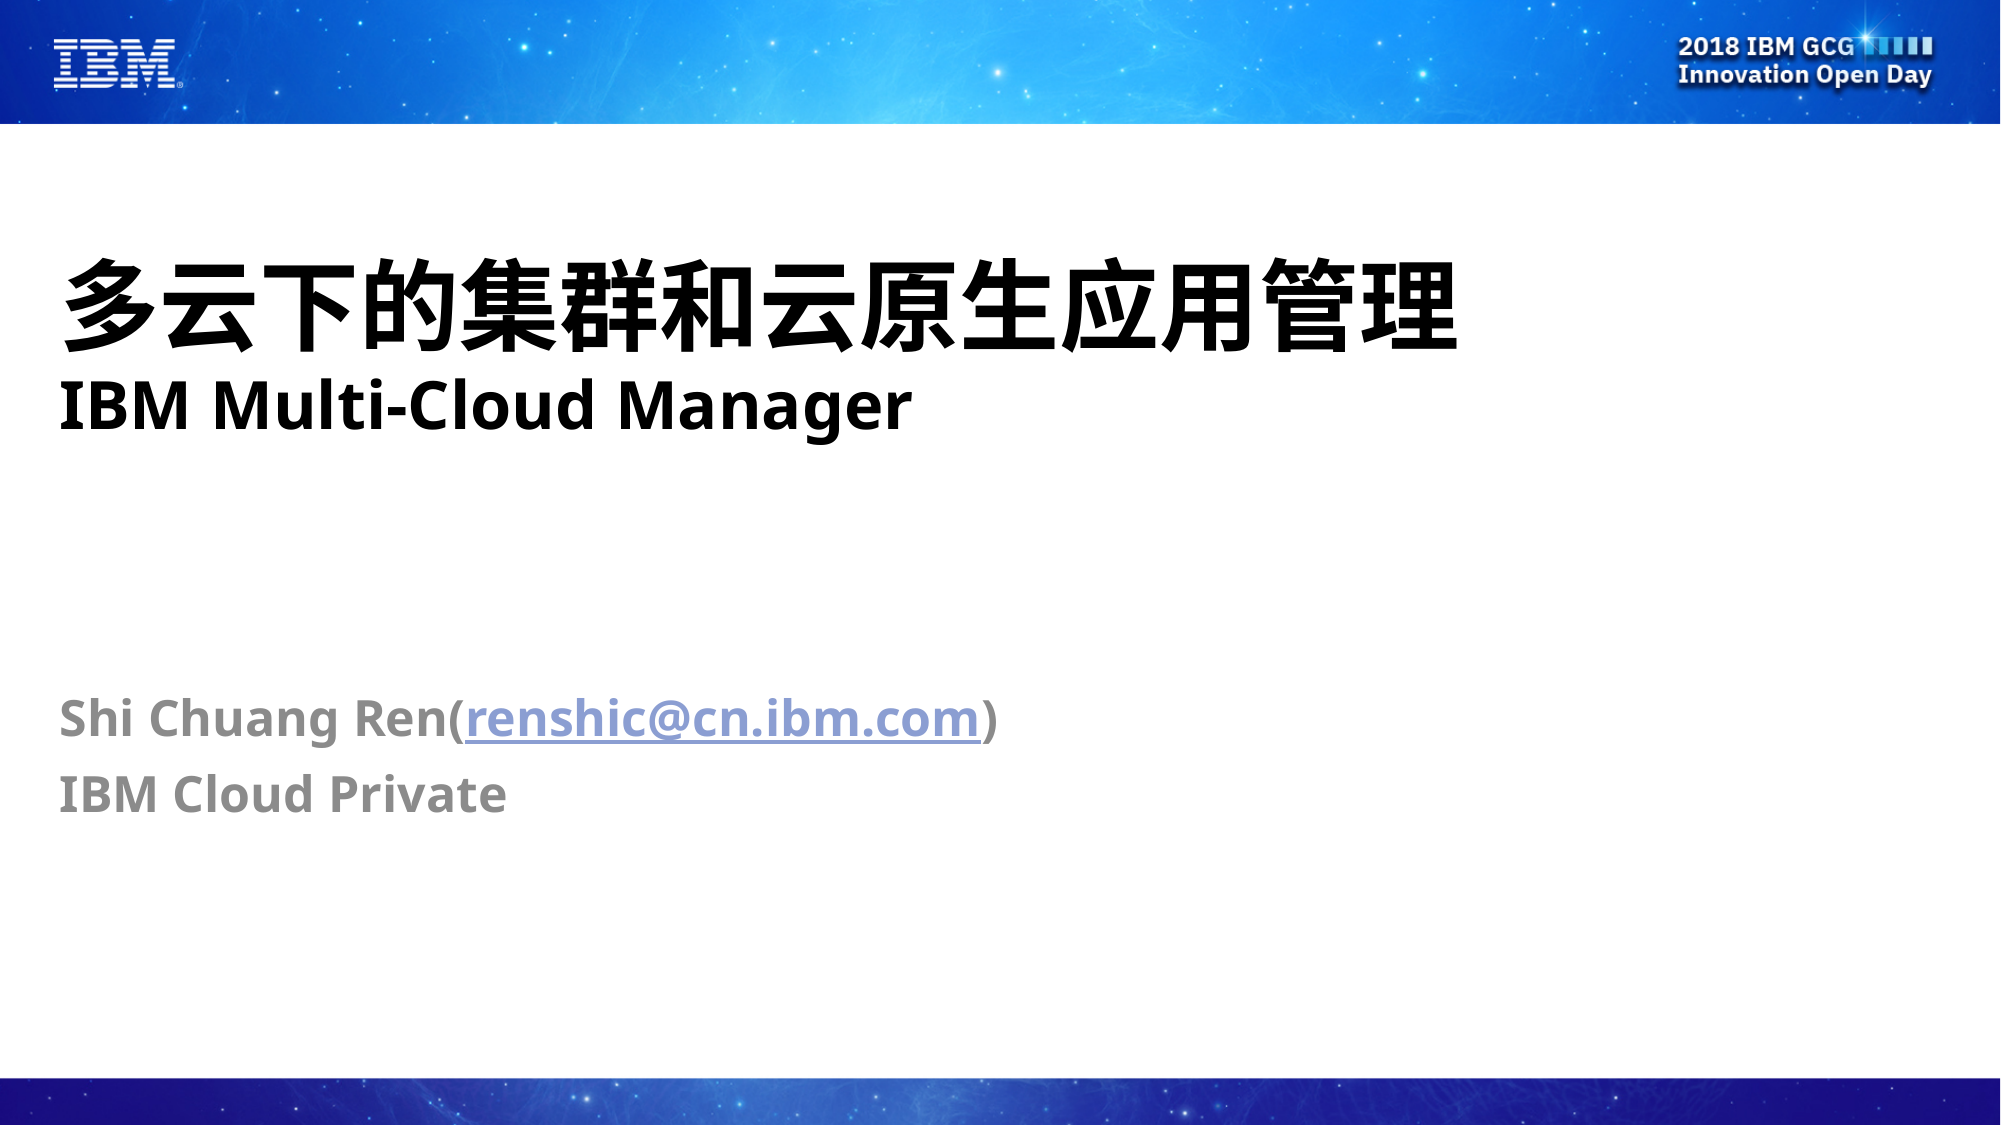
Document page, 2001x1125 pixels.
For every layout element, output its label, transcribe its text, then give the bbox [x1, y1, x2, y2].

picture [0, 0, 2001, 1125]
text_box 多云下的集群和云原生应用管理 IBM Multi-Cloud Manager [44, 235, 1908, 451]
list Shi Chuang Ren(renshic@cn.ibm.com) IBM Cloud Private [44, 680, 1770, 927]
